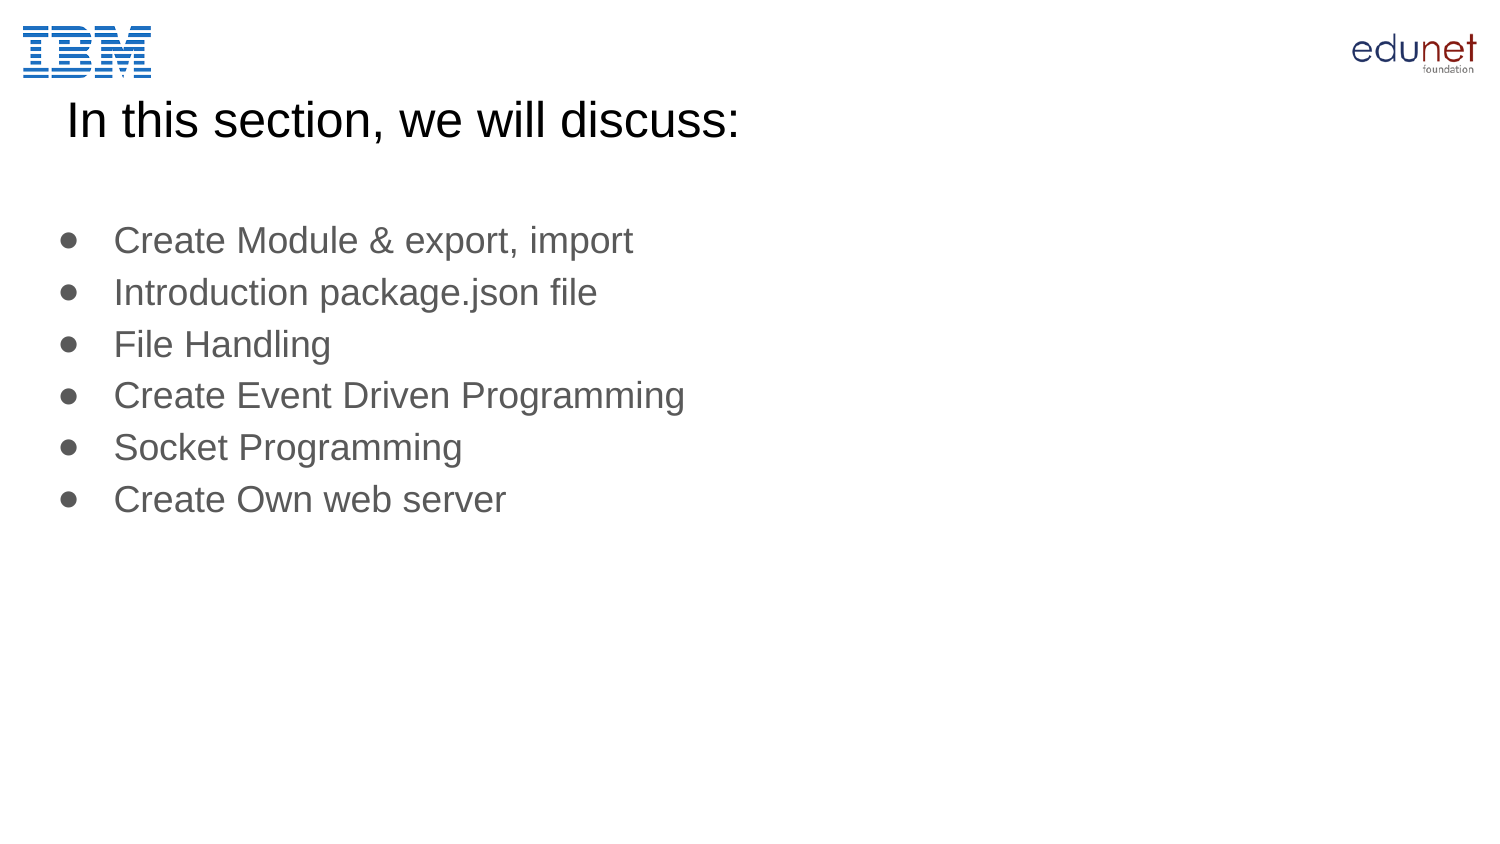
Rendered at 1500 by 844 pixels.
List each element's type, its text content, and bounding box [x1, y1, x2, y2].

title In this section, we will discuss: [51, 72, 1449, 167]
list Create Module & export, import Introduction package.json file File Handling Create Event Driven Programming Socket Programming Create Own web server [23, 194, 1422, 755]
picture [23, 26, 151, 78]
picture [1350, 26, 1480, 78]
